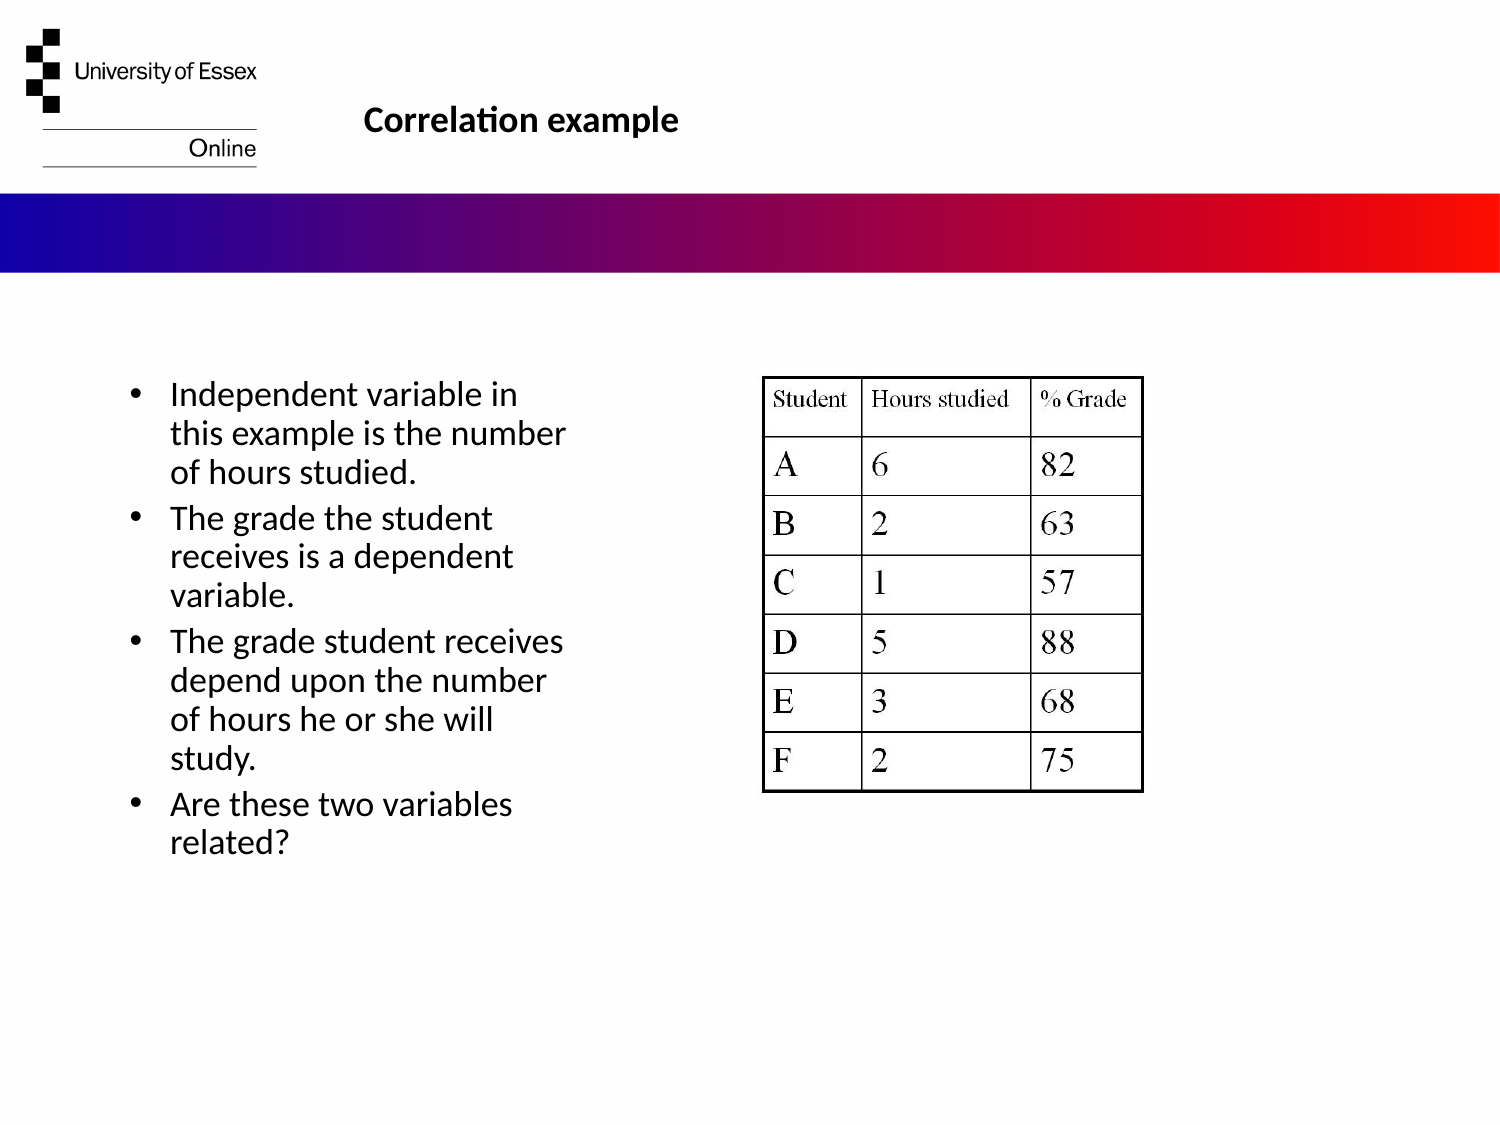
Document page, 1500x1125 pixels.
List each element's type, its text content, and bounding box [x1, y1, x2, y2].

text_box Independent variable in this example is the number of hours studied. The grade the student receives is a dependent variable. The grade student receives depend upon the number of hours he or she will study. Are these two variables related? [114, 368, 584, 875]
picture [0, 0, 1500, 1125]
text_box Correlation example [349, 87, 818, 148]
